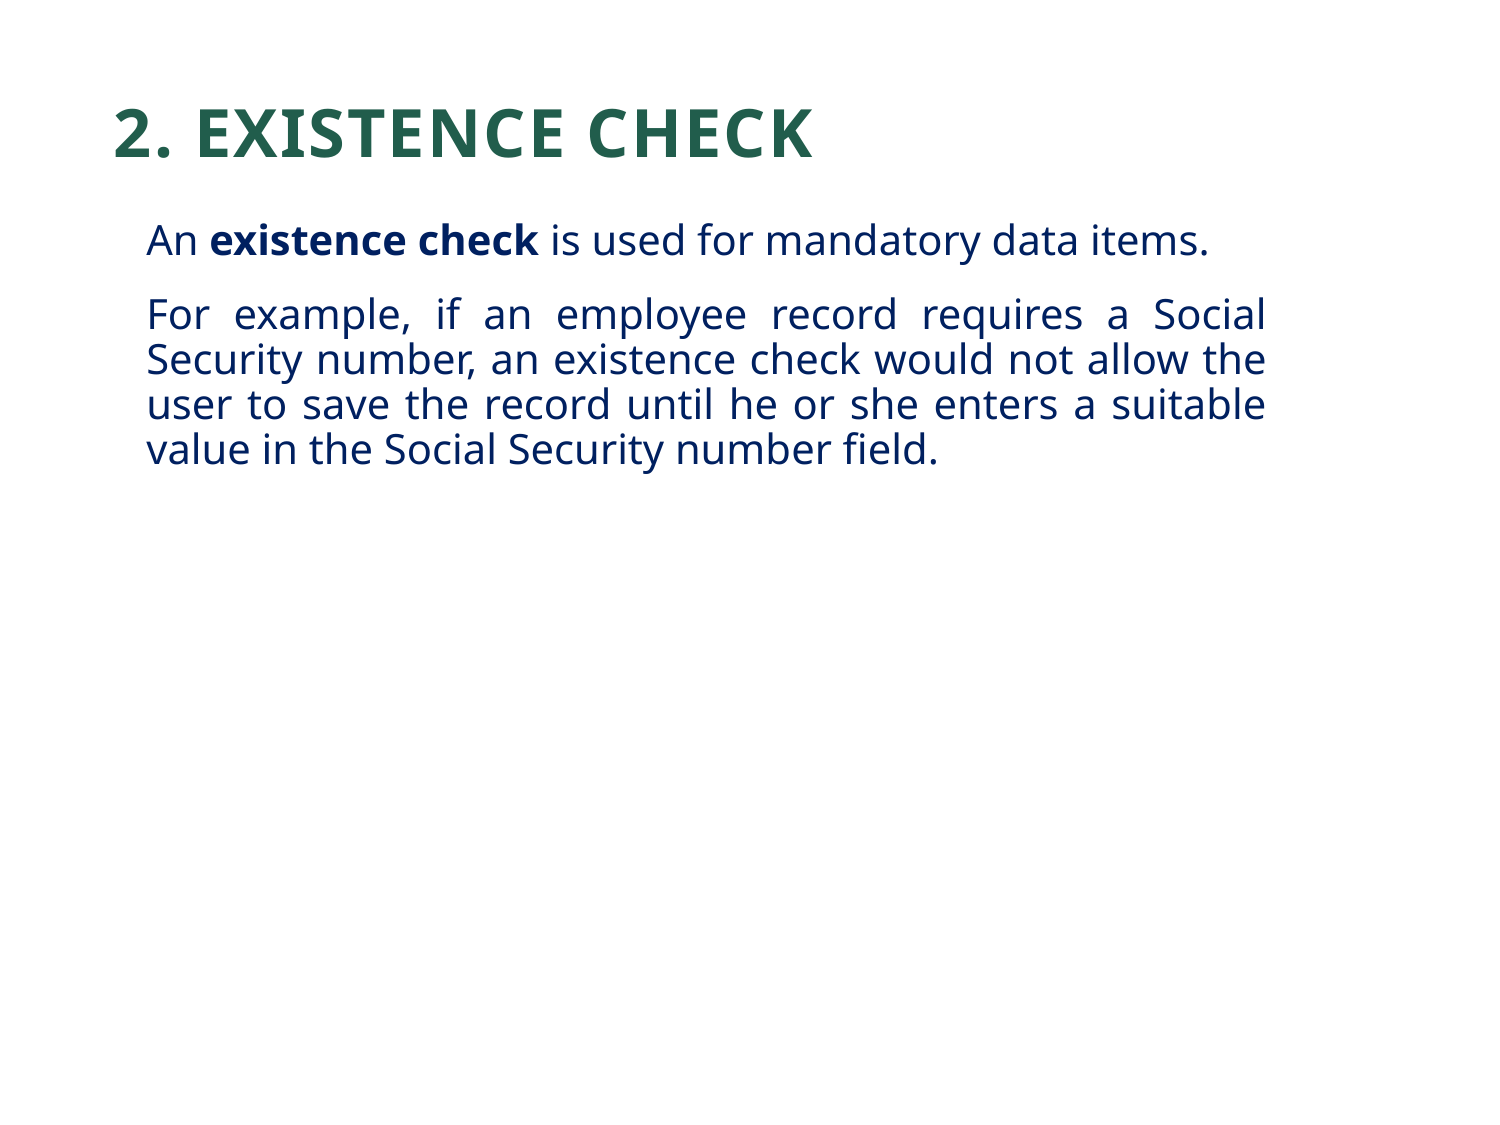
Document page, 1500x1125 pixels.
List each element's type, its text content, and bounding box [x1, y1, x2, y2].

list An existence check is used for mandatory data items. For example, if an employee record requires a Social Security number, an existence check would not allow the user to save the record until he or she enters a suitable value in the Social Security number field. [123, 212, 1275, 939]
title 2. Existence Check [98, 65, 1402, 212]
